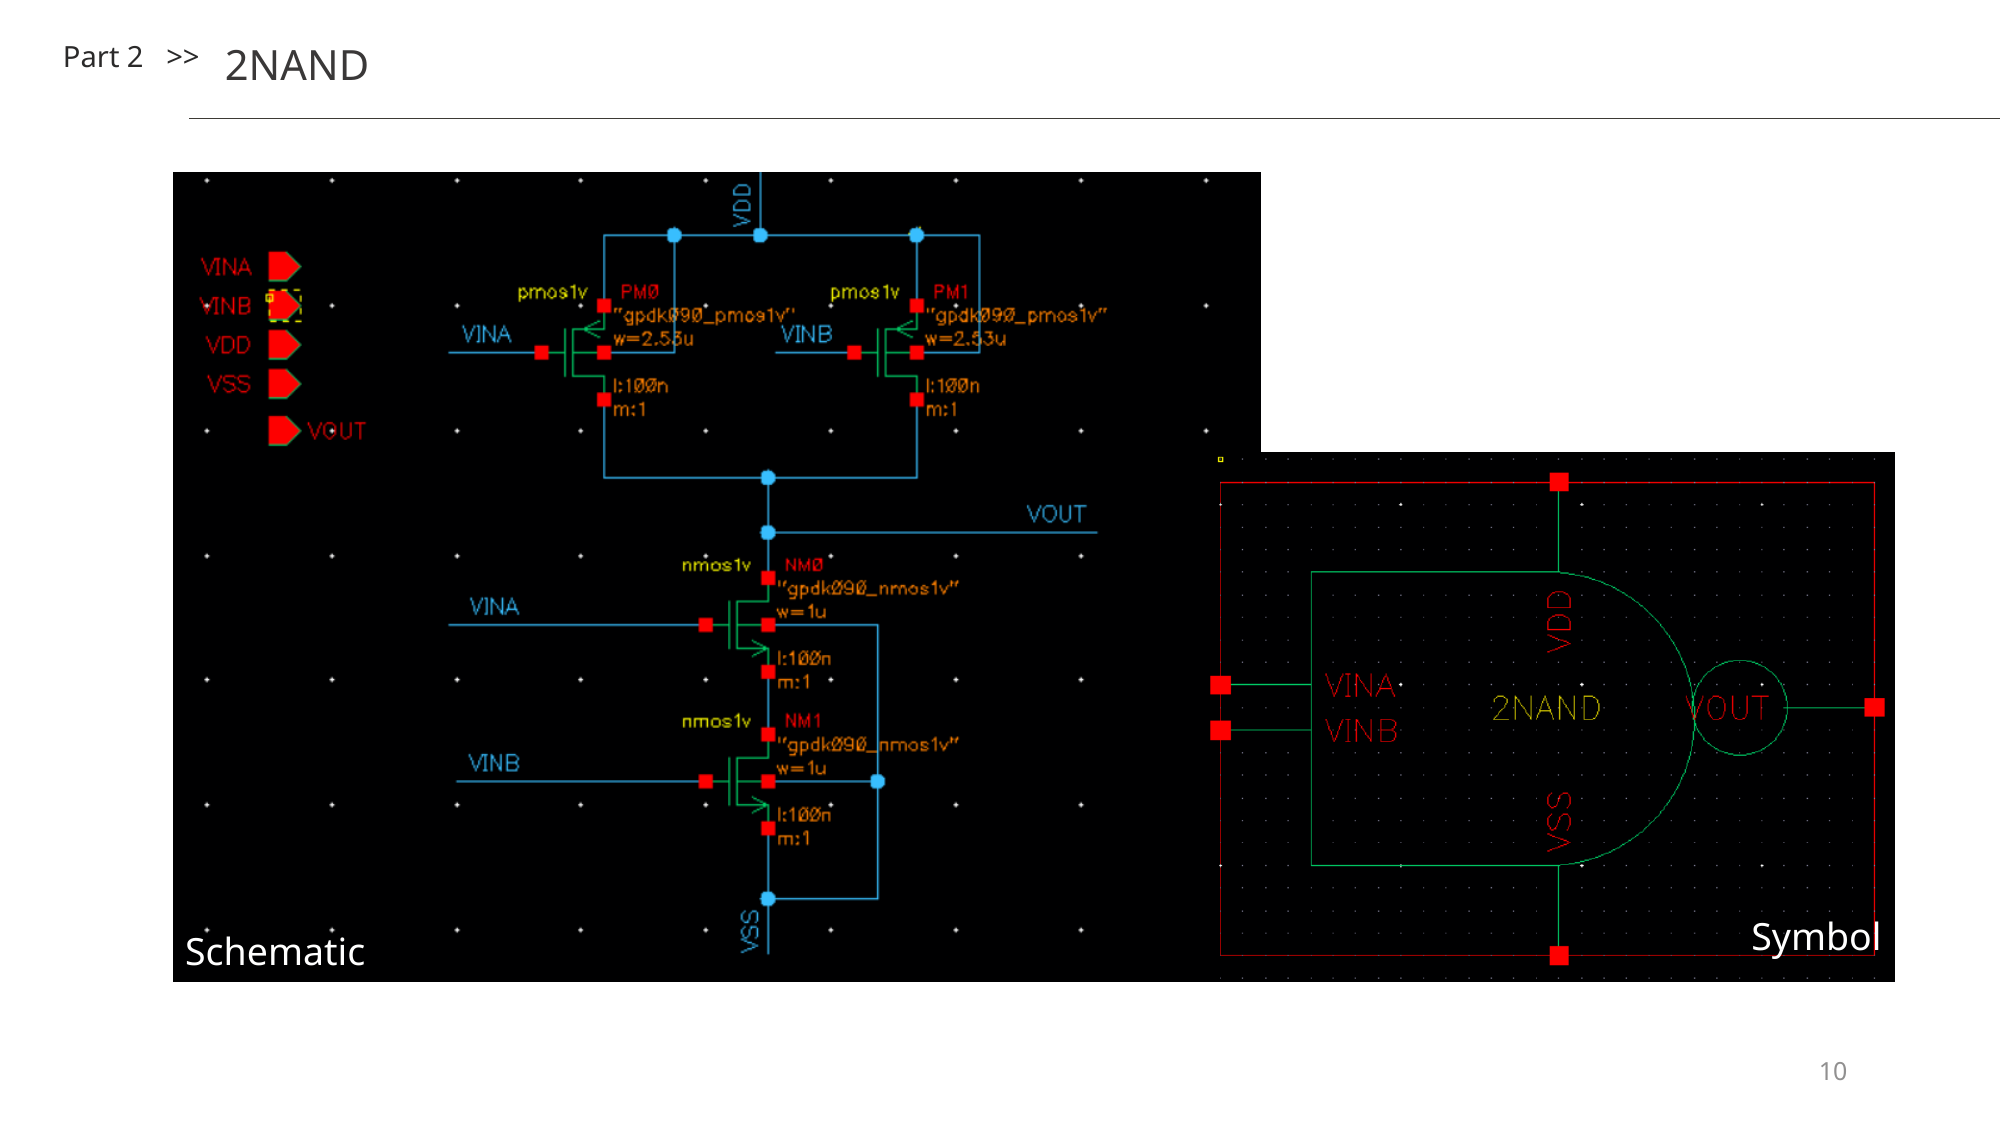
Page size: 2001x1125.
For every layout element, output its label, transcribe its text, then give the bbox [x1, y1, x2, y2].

text_box 2NAND [210, 31, 654, 97]
picture [173, 172, 1895, 982]
slide_number 10 [1412, 1042, 1863, 1103]
text_box Part 2 >> [48, 30, 215, 81]
